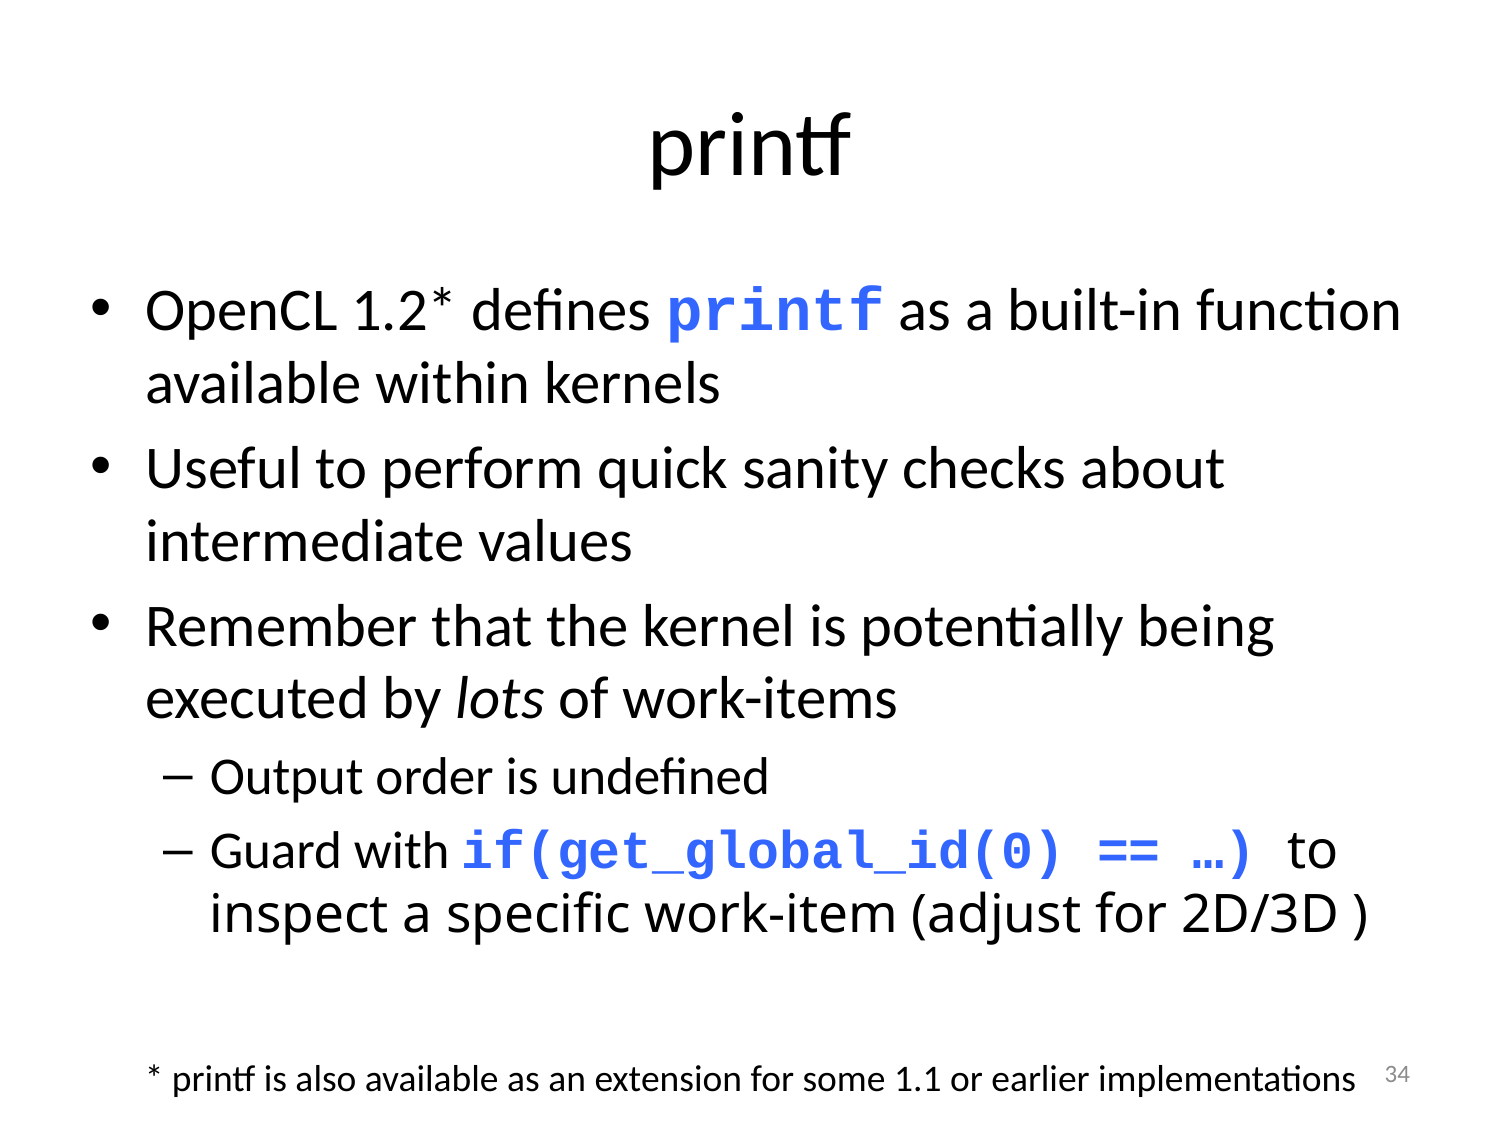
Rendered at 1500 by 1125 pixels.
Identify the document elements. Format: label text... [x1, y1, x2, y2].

text_box * printf is also available as an extension for some 1.1 or earlier implementations [130, 1046, 1373, 1107]
list OpenCL 1.2* defines printf as a built-in function available within kernels Useful to perform quick sanity checks about intermediate values Remember that the kernel is potentially being executed by lots of work-items Output order is undefined Guard with if(get_global_id(0) == …) to inspect a specific work-item (adjust for 2D/3D ) [75, 262, 1425, 1005]
title printf [75, 45, 1425, 233]
slide_number 34 [1074, 1042, 1425, 1103]
